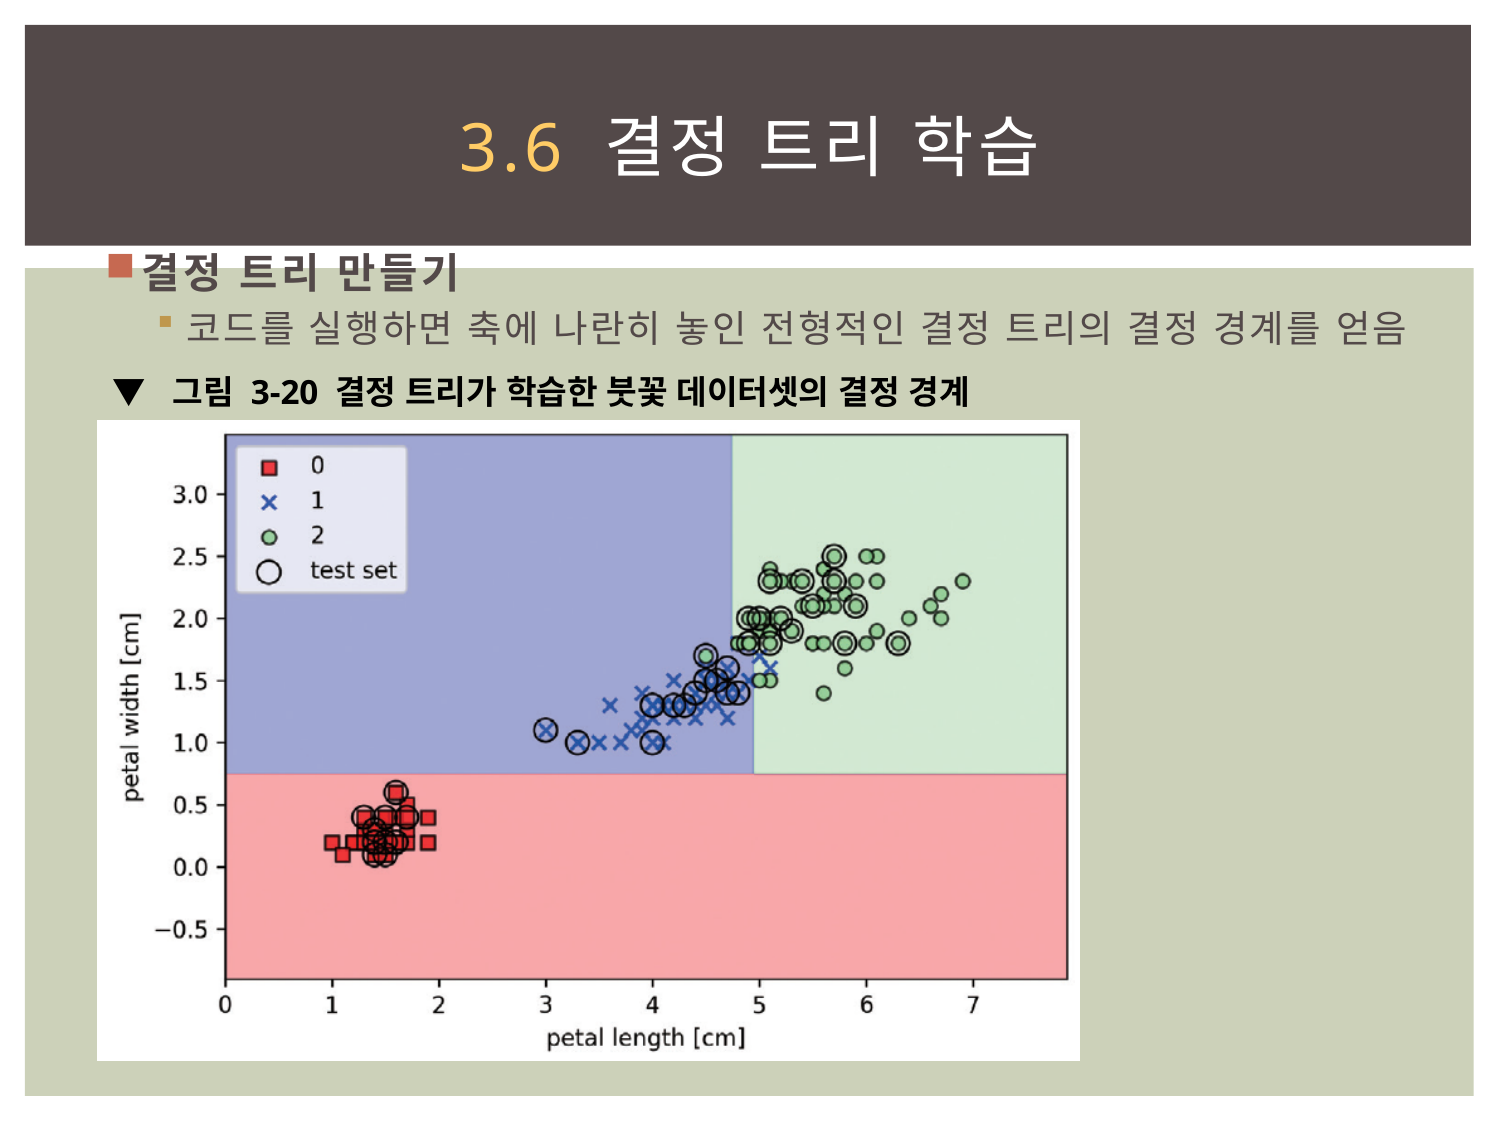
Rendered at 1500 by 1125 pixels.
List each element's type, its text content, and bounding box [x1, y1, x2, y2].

title 3.6 결정 트리 학습 [62, 58, 1438, 232]
text_box ▼ 그림 3-20 결정 트리가 학습한 붓꽃 데이터셋의 결정 경계 [97, 364, 1424, 430]
picture [97, 420, 1081, 1062]
list 결정 트리 만들기 코드를 실행하면 축에 나란히 놓인 전형적인 결정 트리의 결정 경계를 얻음 [81, 239, 1440, 1054]
